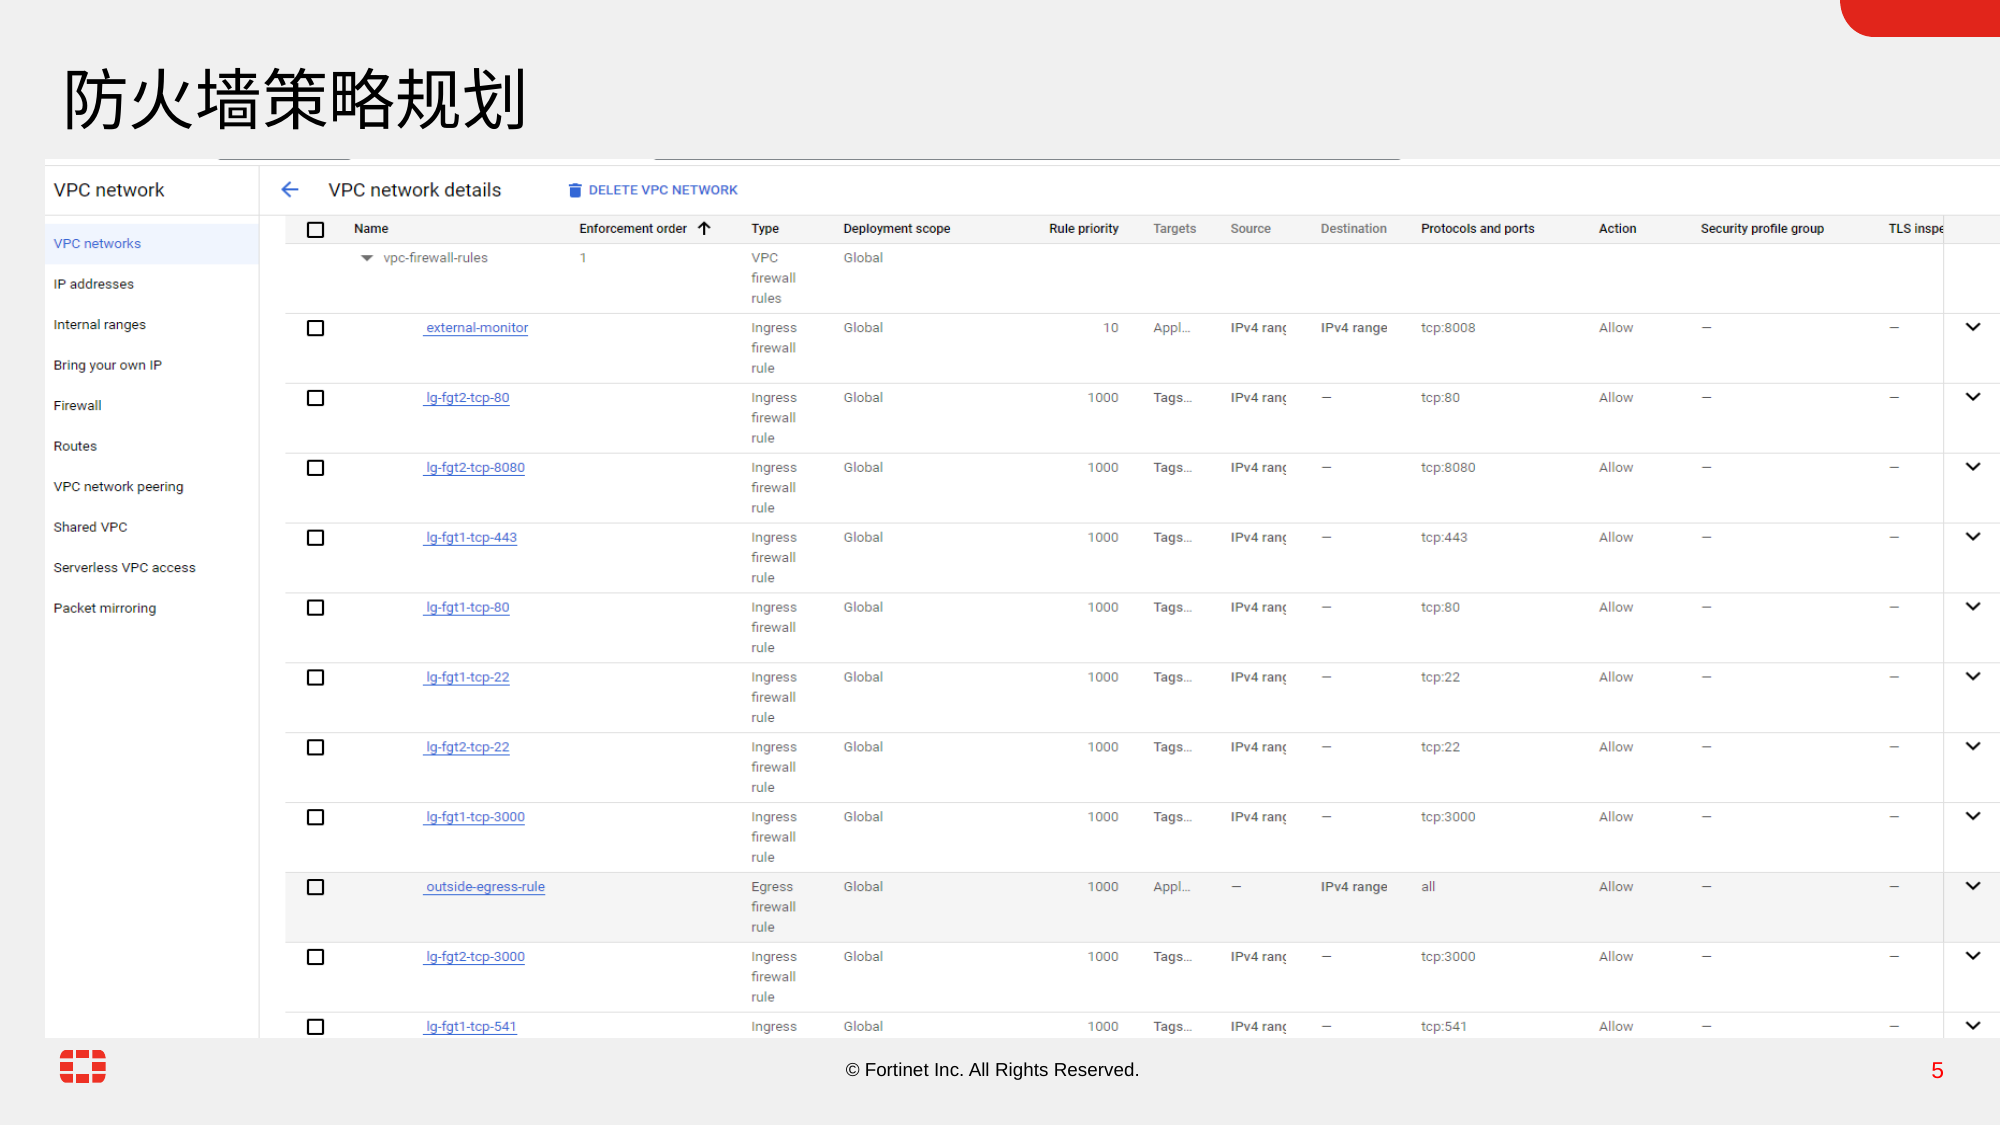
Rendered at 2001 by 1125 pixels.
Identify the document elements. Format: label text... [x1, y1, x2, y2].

text_box 防火墙策略规划 [47, 59, 545, 147]
picture [45, 159, 2000, 1038]
